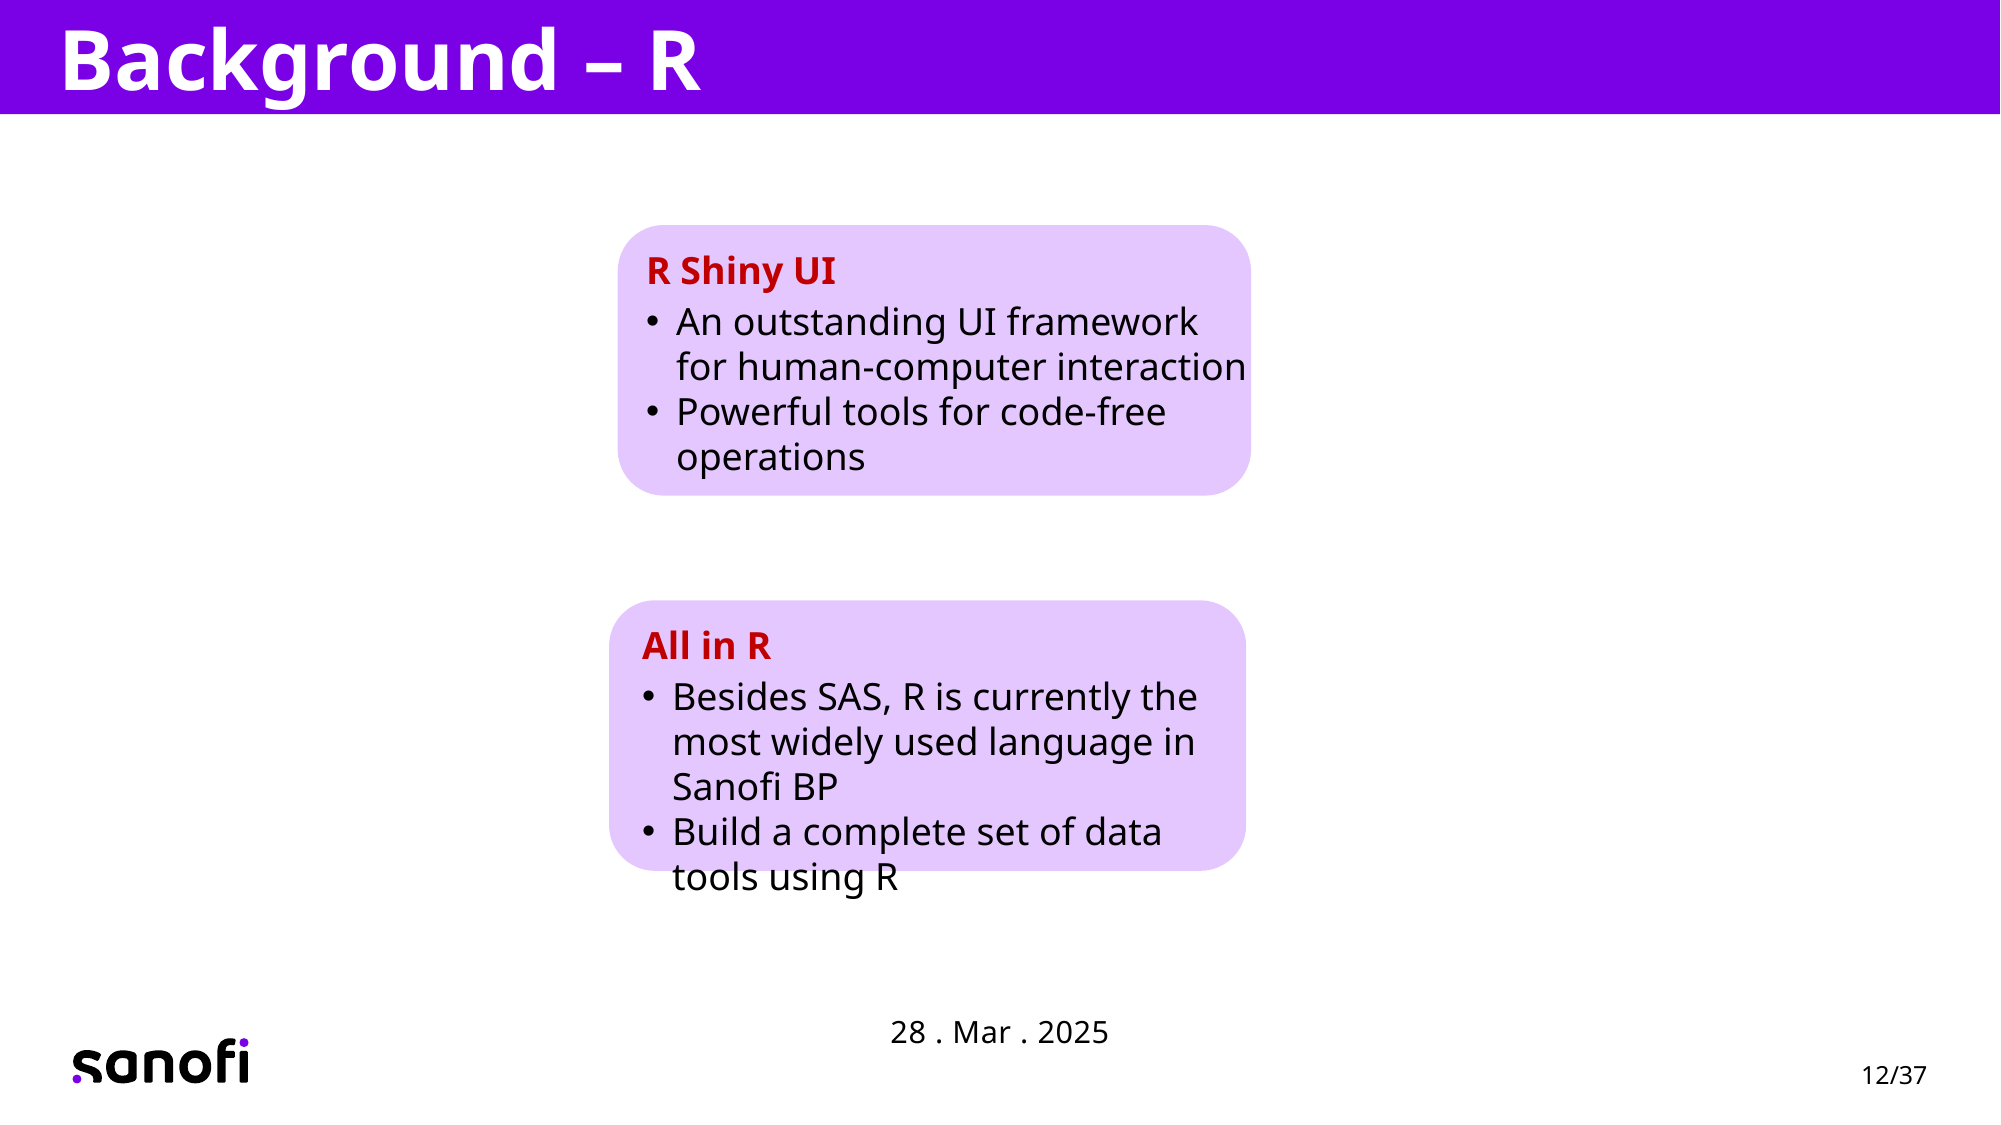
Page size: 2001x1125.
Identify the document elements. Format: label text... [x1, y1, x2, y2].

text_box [618, 226, 1263, 495]
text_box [610, 601, 1263, 870]
text_box Background – R [0, 0, 2000, 115]
slide_number 28 . Mar . 2025 [774, 1001, 1225, 1062]
slide_number 12/37 [1823, 1054, 1928, 1100]
